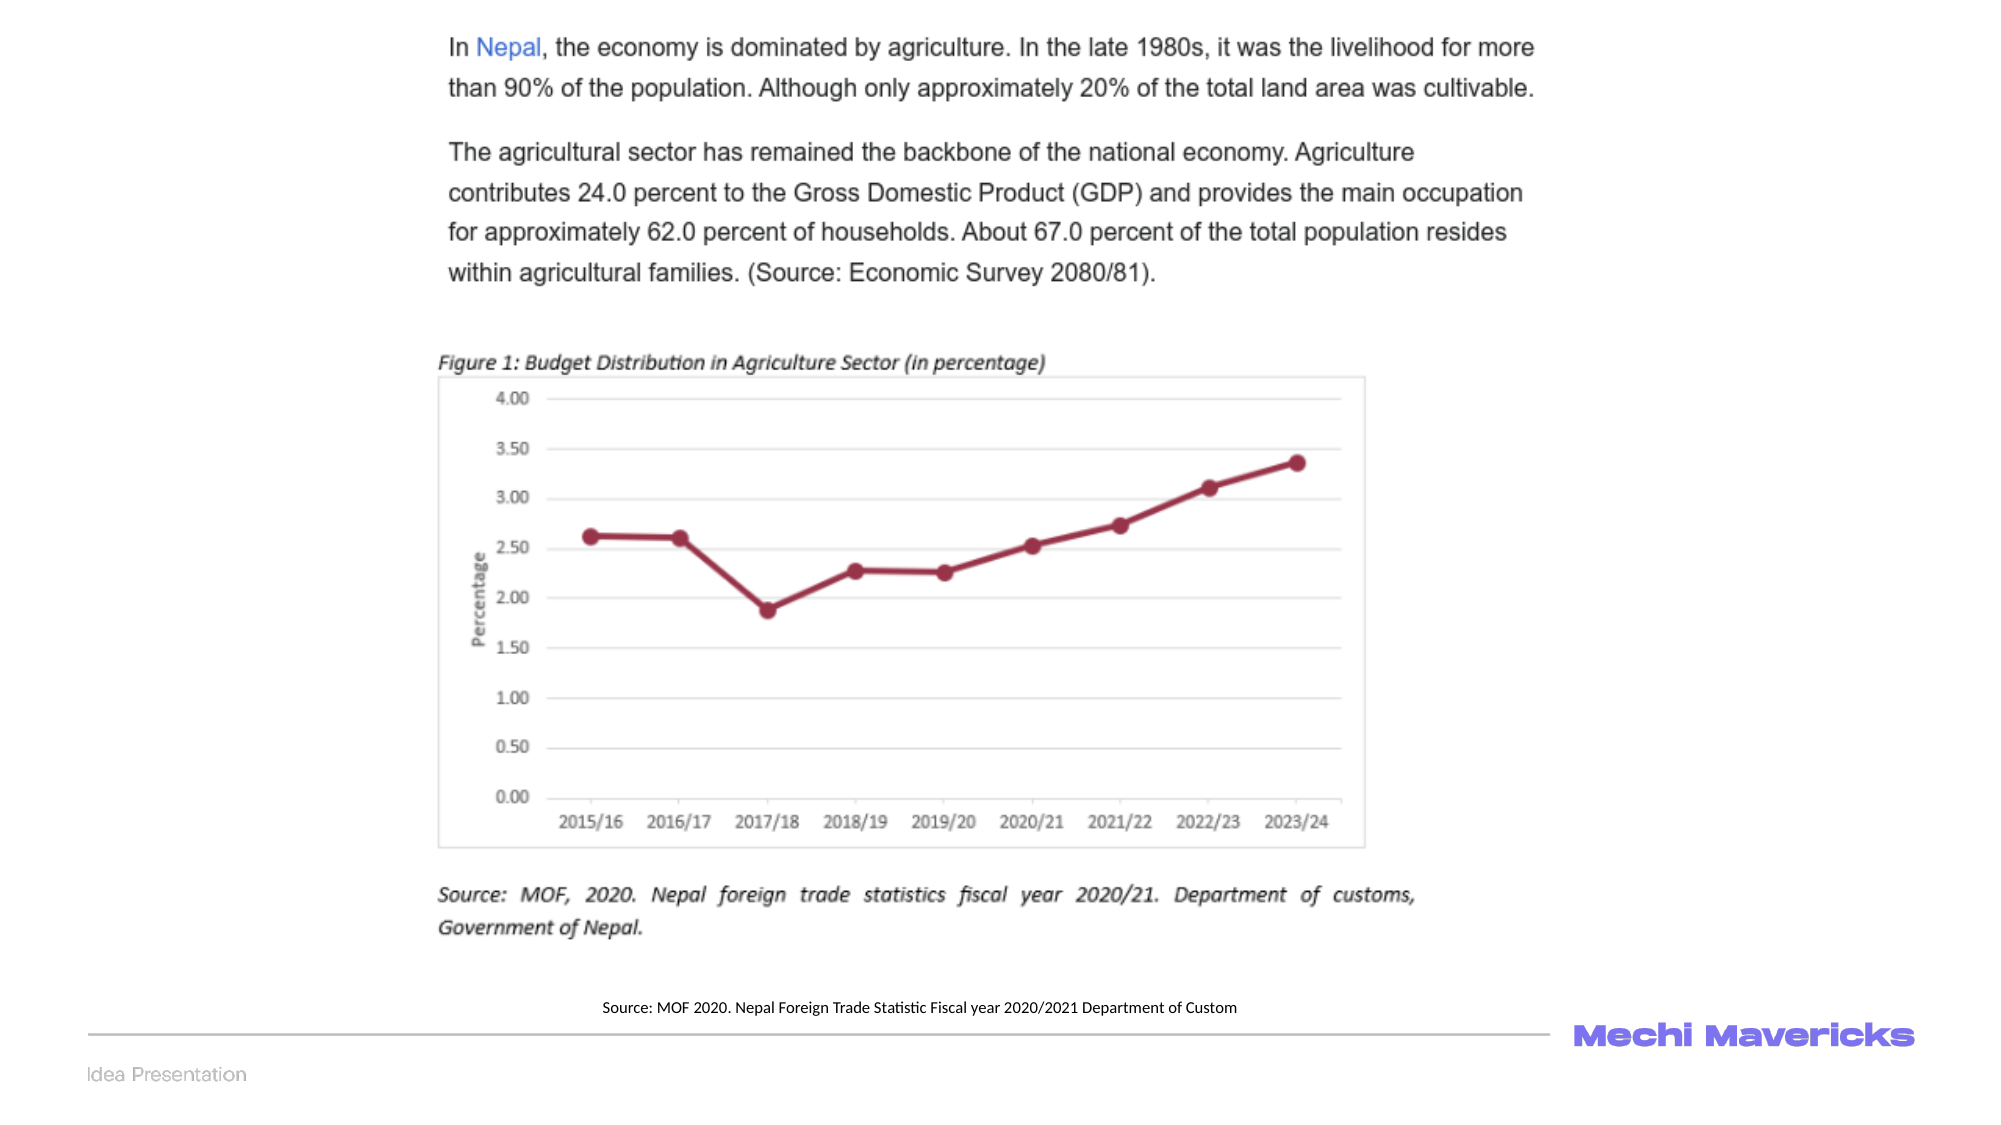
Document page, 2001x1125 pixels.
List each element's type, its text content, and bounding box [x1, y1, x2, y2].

picture [0, 1022, 2000, 1125]
text_box Source: MOF 2020. Nepal Foreign Trade Statistic Fiscal year 2020/2021 Department of Custom [378, 989, 1464, 1022]
picture [441, 28, 1539, 298]
picture [423, 344, 1418, 943]
